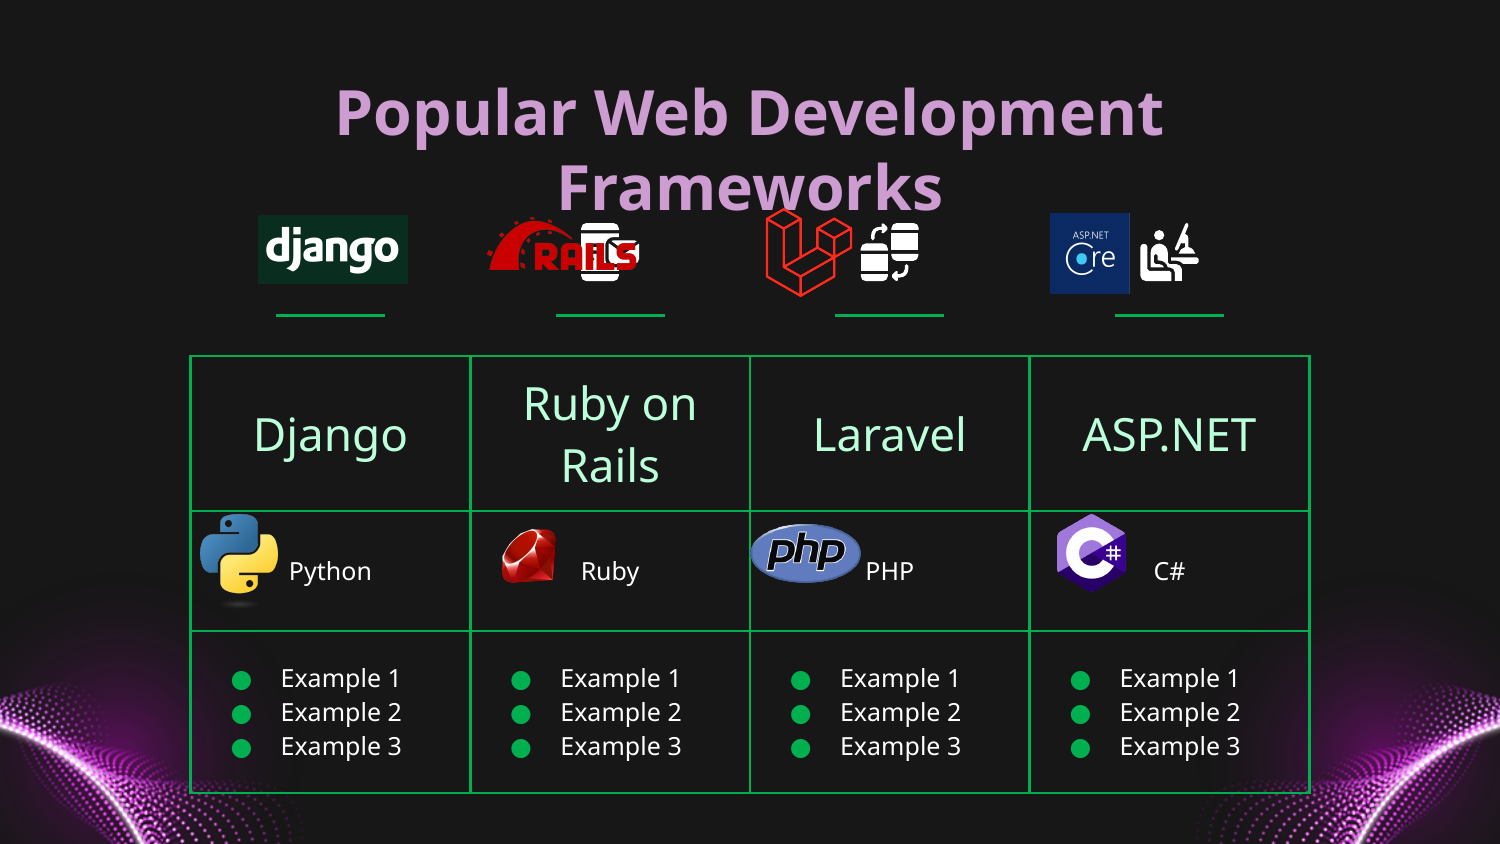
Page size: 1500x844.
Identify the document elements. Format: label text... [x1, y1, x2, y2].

picture [501, 528, 556, 583]
title Popular Web Development Frameworks [118, 57, 1382, 152]
picture [1091, 512, 1500, 844]
table_cell Ruby [472, 512, 749, 630]
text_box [867, 222, 919, 282]
table_header ASP.NET [1031, 357, 1308, 510]
table_cell Example 1 Example 2 Example 3 [1031, 632, 1308, 792]
picture [1049, 213, 1130, 294]
table_cell Example 1 Example 2 Example 3 [472, 632, 749, 792]
table_header Laravel [751, 357, 1028, 510]
picture [486, 195, 638, 291]
table_cell Python [192, 512, 469, 630]
table_header Ruby on Rails [472, 357, 749, 510]
table_cell PHP [751, 512, 1028, 630]
picture [754, 197, 863, 307]
picture [1056, 514, 1127, 593]
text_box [1140, 222, 1199, 282]
table_cell C# [1031, 512, 1308, 630]
picture [257, 215, 408, 284]
table_cell Example 1 Example 2 Example 3 [751, 632, 1028, 792]
table_cell Example 1 Example 2 Example 3 [192, 632, 469, 792]
picture [0, 512, 409, 844]
picture [199, 514, 279, 610]
picture [749, 523, 862, 583]
table_header Django [192, 357, 469, 510]
